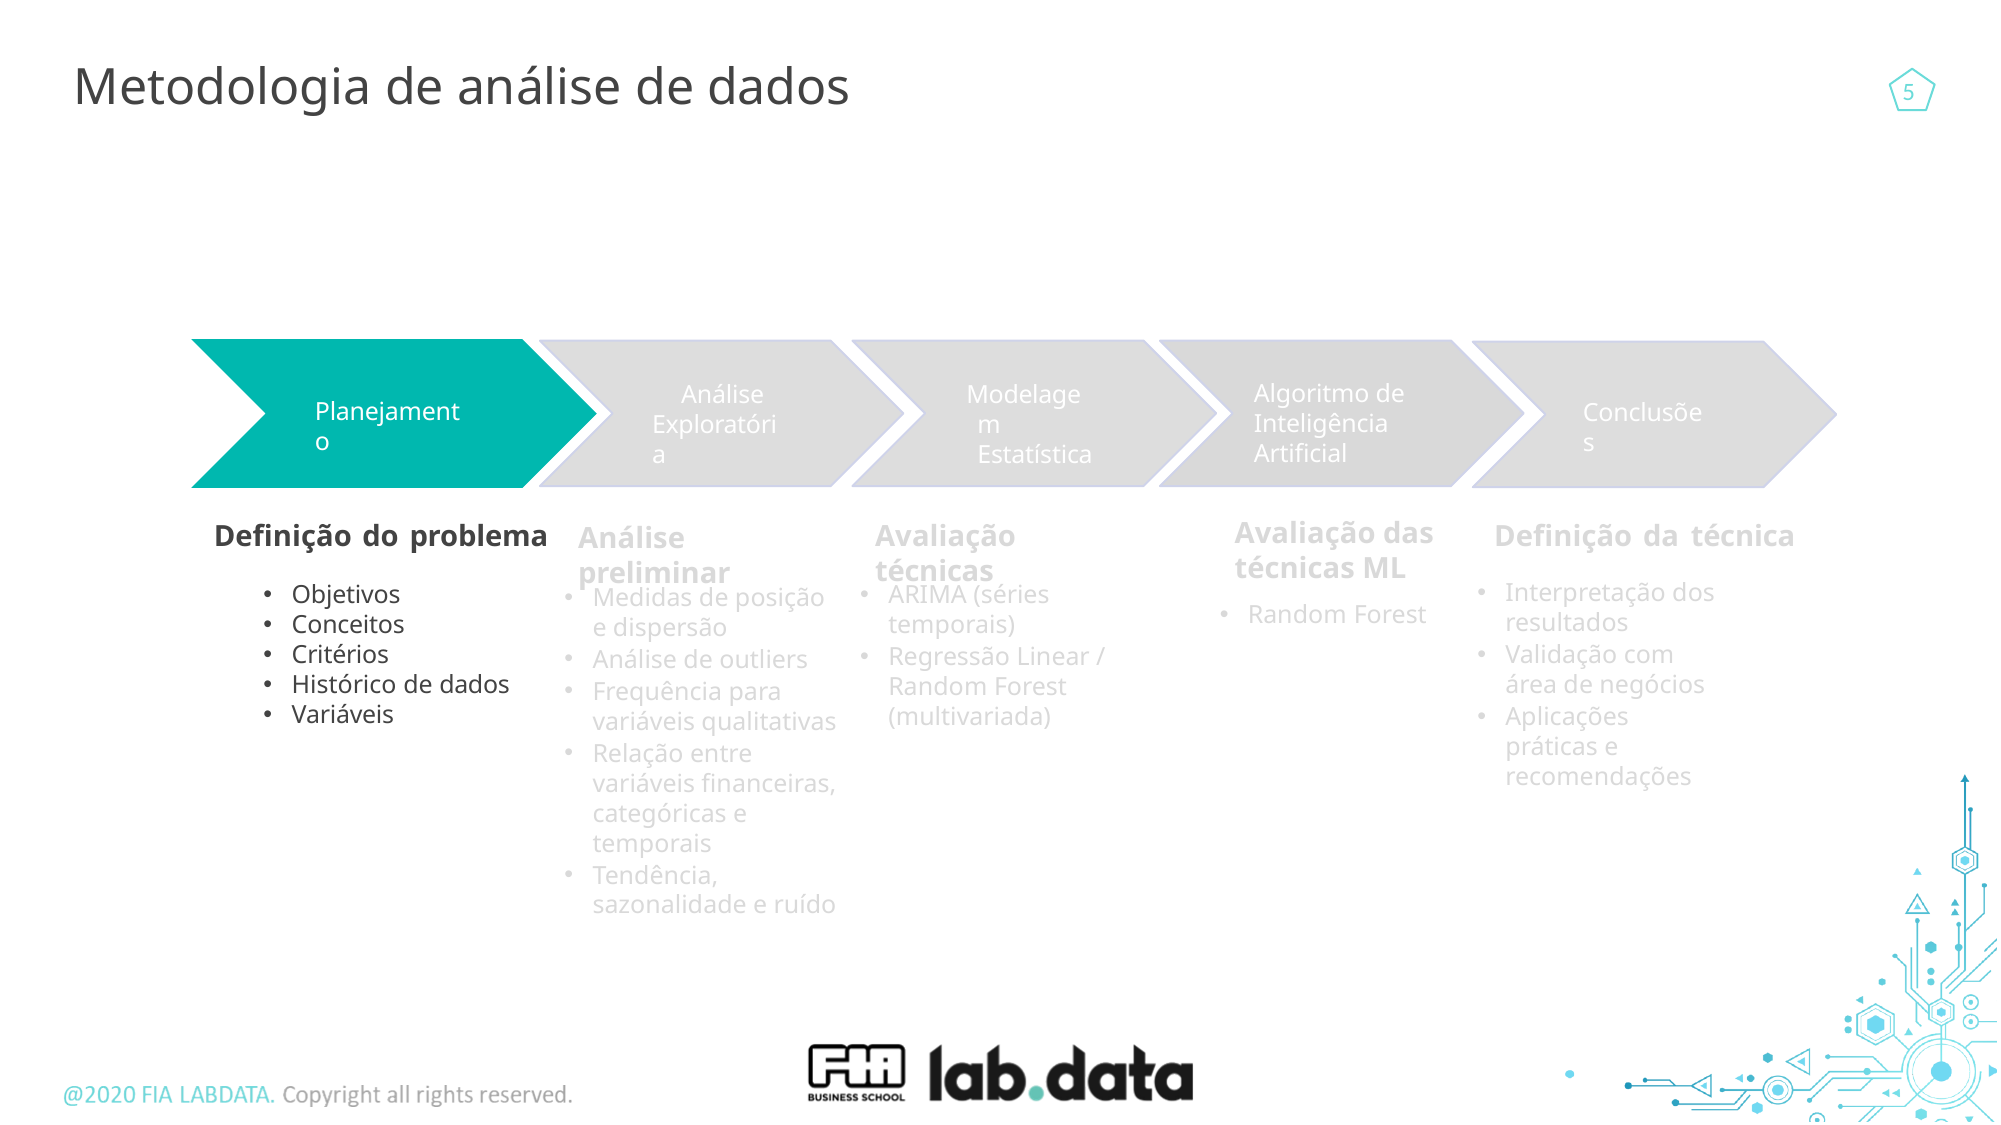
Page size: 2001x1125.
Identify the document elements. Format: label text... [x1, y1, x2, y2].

text_box [1889, 68, 1935, 111]
text_box Avaliação das técnicas ML [1217, 506, 1522, 592]
picture [1565, 774, 1997, 1123]
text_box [1158, 339, 1526, 488]
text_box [1526, 340, 1838, 489]
text_box Definição do problema [196, 510, 581, 561]
picture [807, 1043, 1195, 1102]
text_box Avaliação técnicas [858, 510, 1155, 595]
title Metodologia de análise de dados [0, 0, 867, 243]
text_box ARIMA (séries temporais) Regressão Linear / Random Forest (multivariada) [858, 576, 1163, 731]
text_box Objetivos Conceitos Critérios Histórico de dados Variáveis [261, 576, 541, 729]
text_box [851, 339, 1157, 488]
text_box Definição da técnica [1522, 514, 1797, 552]
picture [63, 1085, 572, 1108]
text_box Planejamento [312, 393, 465, 456]
text_box Medidas de posição e dispersão Análise de outliers Frequência para variáveis qualitativas Relação entre variáveis financeiras, categóricas e temporais Tendência, sazonalidade e ruído [562, 579, 842, 919]
text_box Interpretação dos resultados Validação com área de negócios Aplicações práticas e recomendações [1475, 574, 1760, 791]
text_box Análise preliminar [576, 517, 833, 579]
text_box Random Forest [1217, 596, 1502, 629]
text_box [191, 339, 533, 488]
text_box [538, 339, 850, 488]
